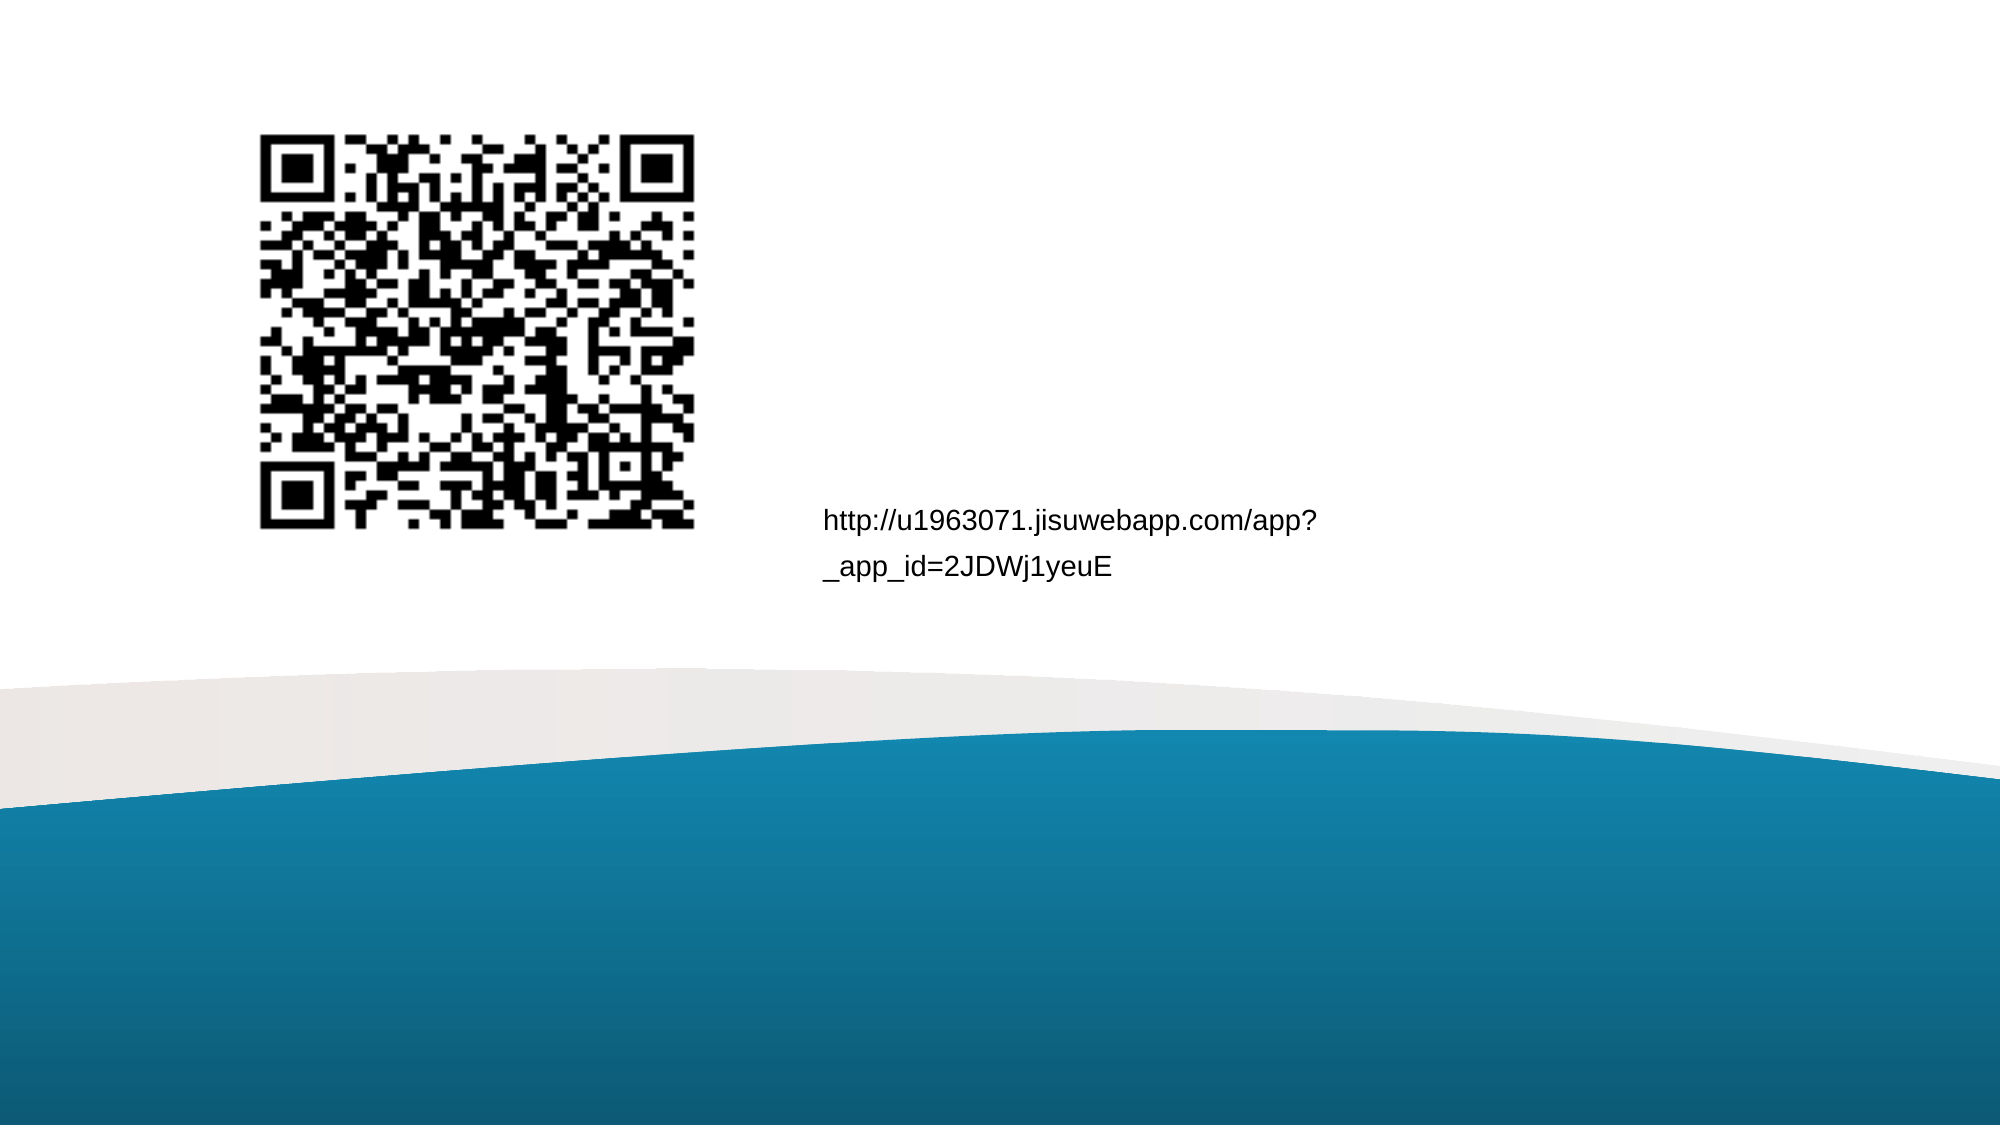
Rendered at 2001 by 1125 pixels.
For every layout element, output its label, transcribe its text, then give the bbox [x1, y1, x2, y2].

text_box http://u1963071.jisuwebapp.com/app?_app_id=2JDWj1yeuE [808, 483, 1622, 590]
picture [219, 97, 737, 568]
